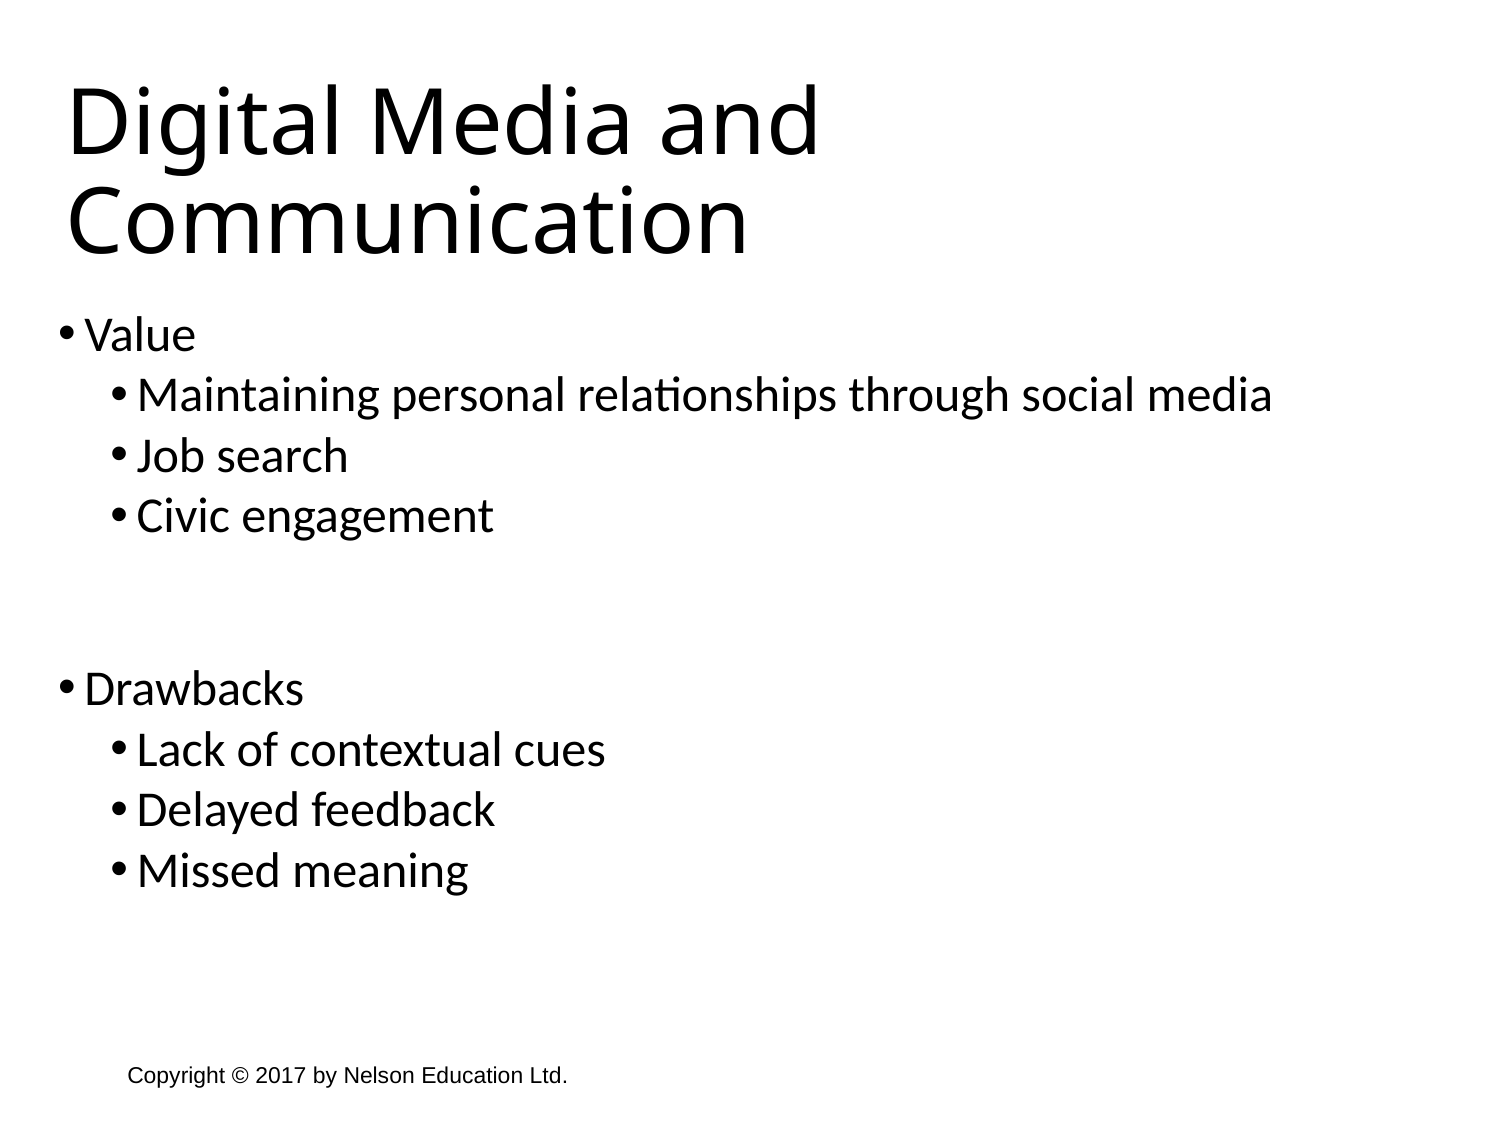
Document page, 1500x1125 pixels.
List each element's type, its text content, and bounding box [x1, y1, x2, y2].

text_box Digital Media and Communication [50, 67, 1424, 197]
list Value Maintaining personal relationships through social media Job search Civic engagement Drawbacks Lack of contextual cues Delayed feedback Missed meaning [43, 300, 1297, 929]
